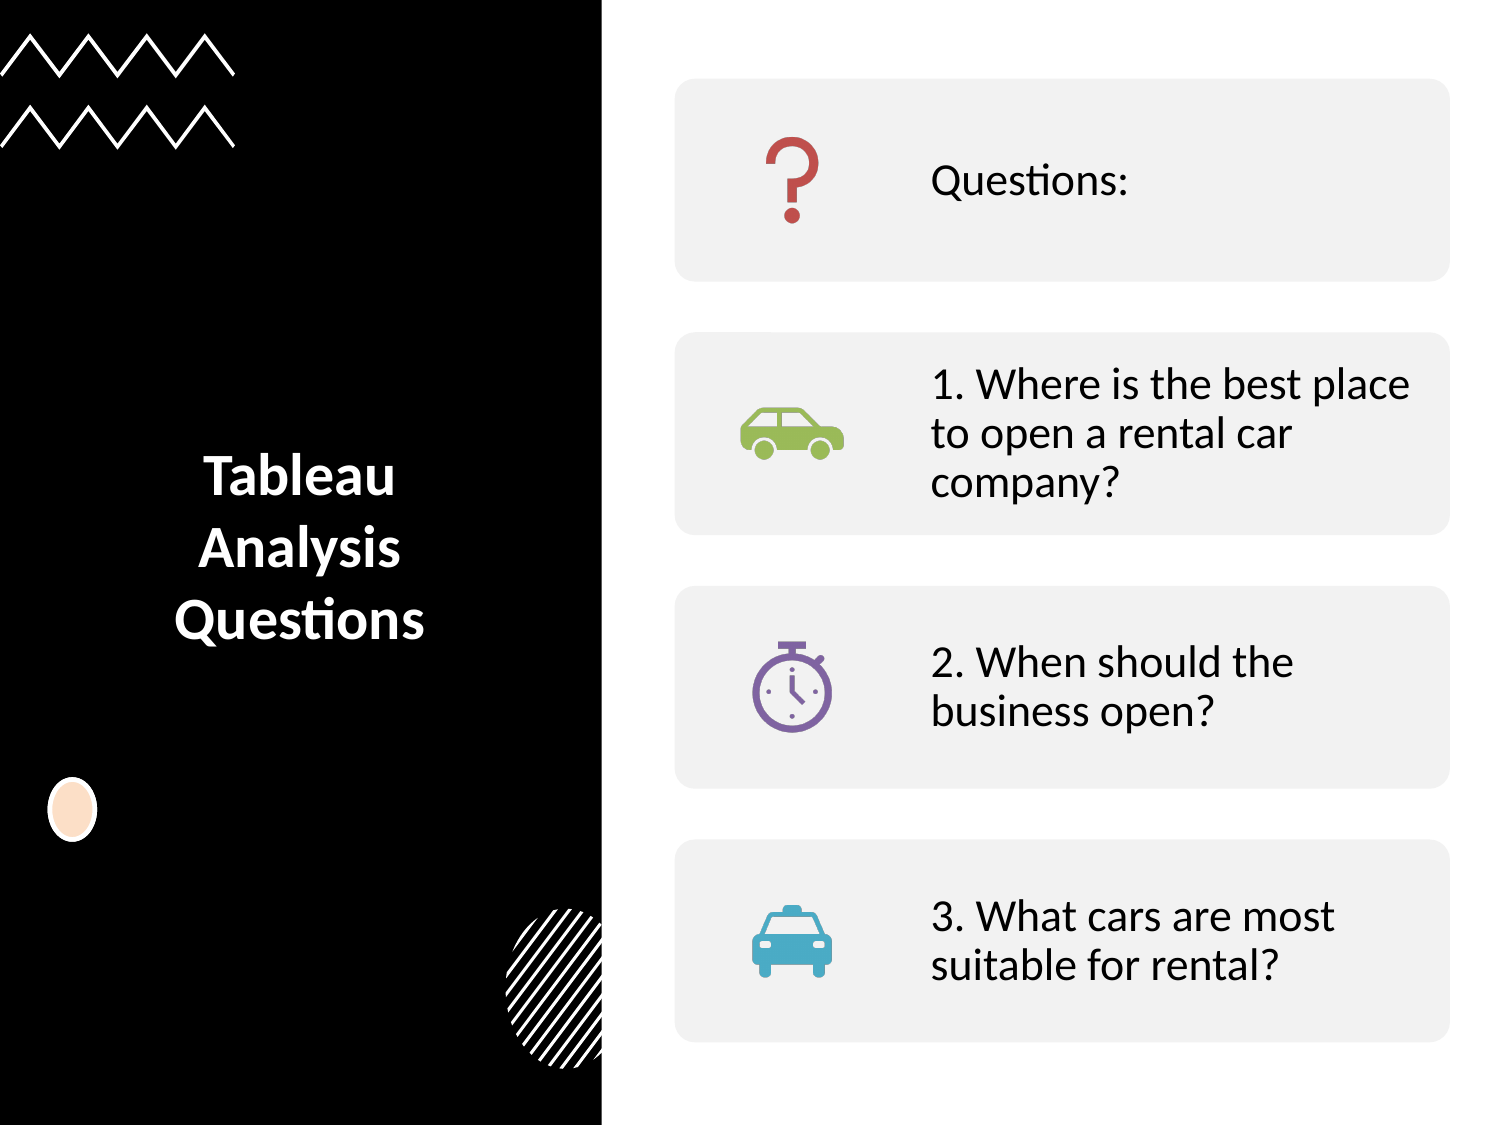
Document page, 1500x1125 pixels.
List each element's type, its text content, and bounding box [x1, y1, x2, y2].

title Tableau Analysis Questions [103, 196, 497, 892]
text_box [604, 0, 1500, 1125]
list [674, 78, 1451, 1043]
text_box [0, 0, 604, 1125]
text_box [505, 908, 626, 1069]
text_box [0, 33, 236, 150]
text_box [47, 777, 97, 842]
